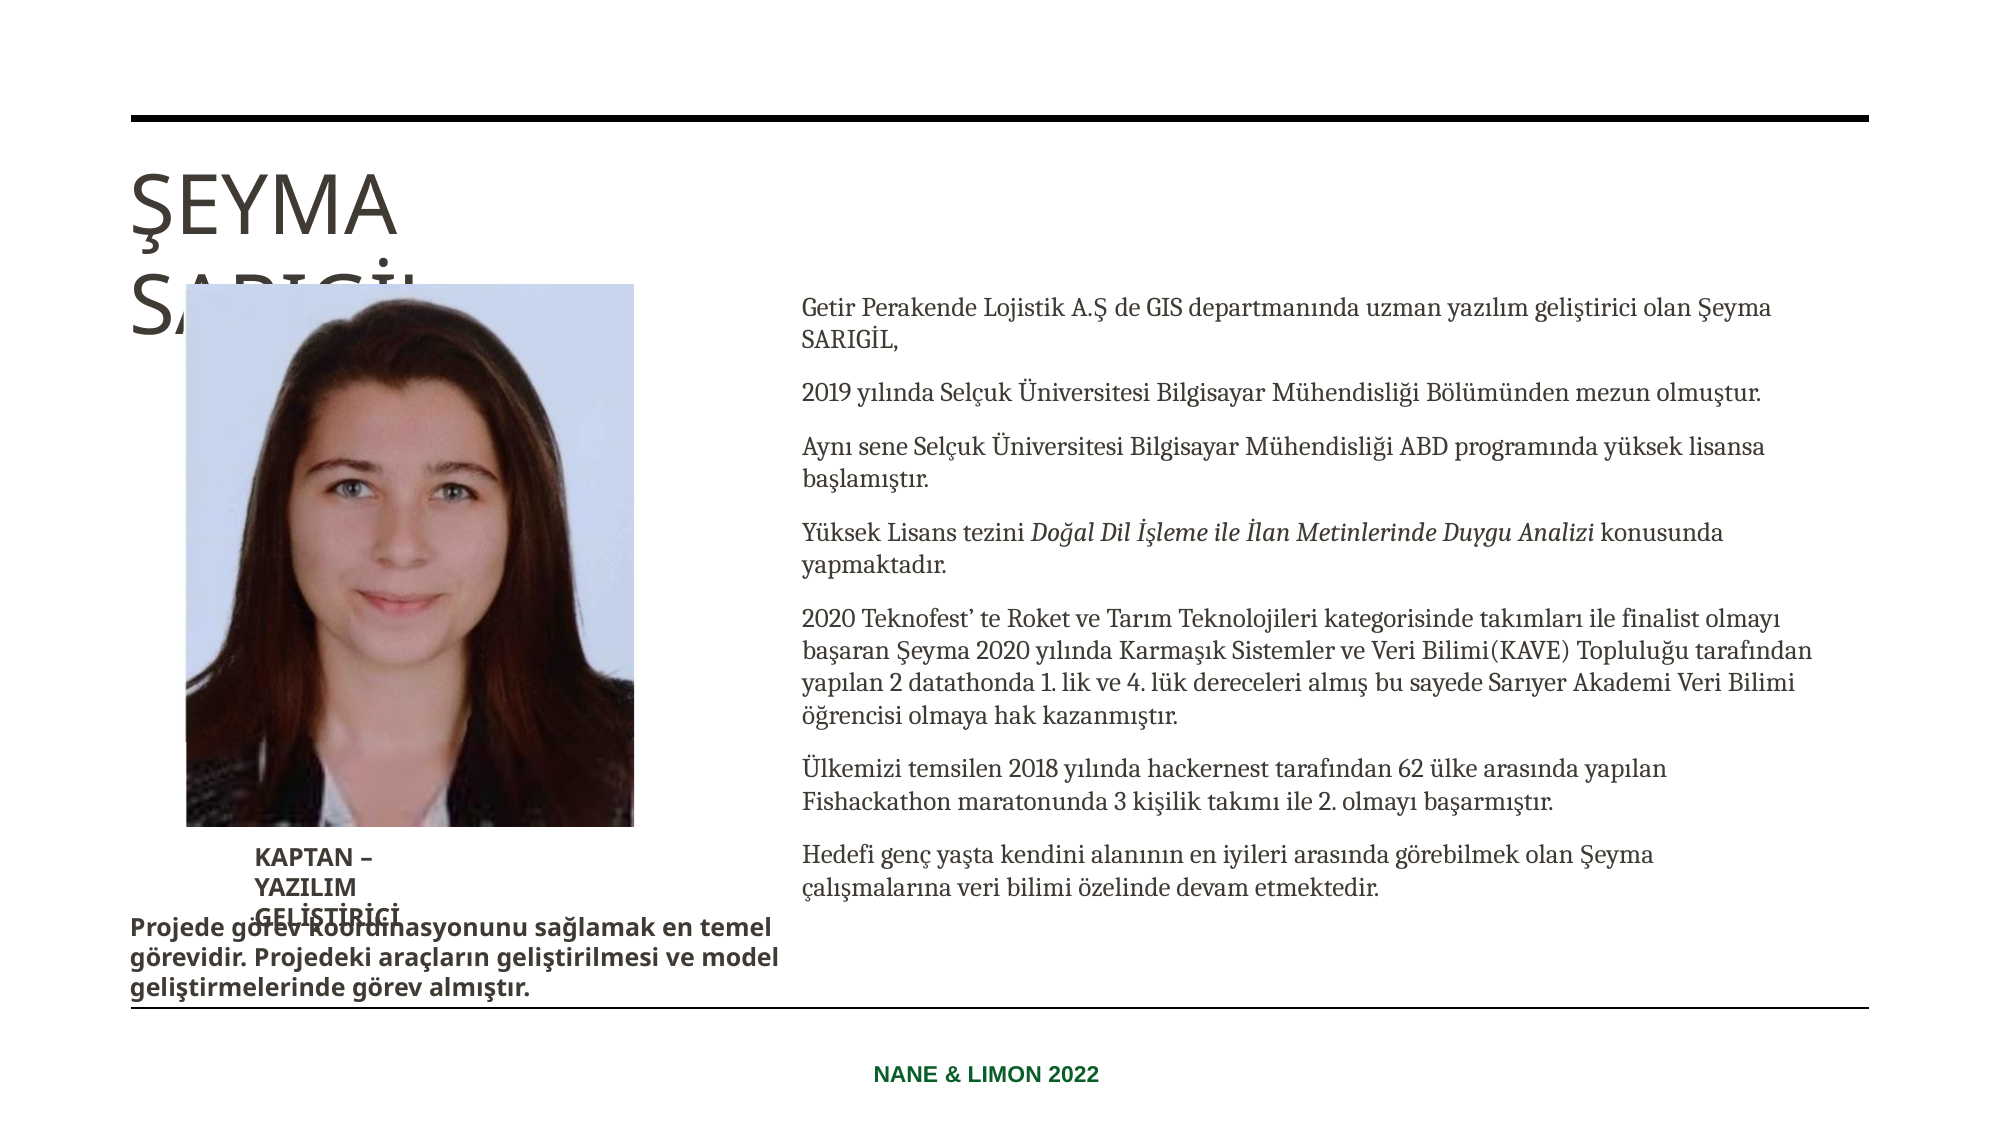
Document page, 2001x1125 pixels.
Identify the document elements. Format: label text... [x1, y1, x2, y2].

text_box Projede görev koordinasyonunu sağlamak en temel görevidir. Projedeki araçların geliştirilmesi ve model geliştirmelerinde görev almıştır. [127, 909, 822, 1002]
text_box KAPTAN – YAZILIM GELİŞTİRİCİ [252, 839, 466, 909]
text_box 2020 Teknofest’ te Roket ve Tarım Teknolojileri kategorisinde takımları ile finalist olmayı başaran Şeyma 2020 yılında Karmaşık Sistemler ve Veri Bilimi(KAVE) Topluluğu tarafından yapılan 2 datathonda 1. lik ve 4. lük dereceleri almış bu sayede Sarıyer Akademi Veri Bilimi öğrencisi olmaya hak kazanmıştır. Ülkemizi temsilen 2018 yılında hackernest tarafından 62 ülke arasında yapılan Fishackathon maratonunda 3 kişilik takımı ile 2. olmayı başarmıştır. Hedefi genç yaşta kendini alanının en iyileri arasında görebilmek olan Şeyma çalışmalarına veri bilimi özelinde devam etmektedir. [799, 597, 1854, 902]
title ŞEYMA SARIGİL [127, 149, 679, 352]
text_box Getir Perakende Lojistik A.Ş de GIS departmanında uzman yazılım geliştirici olan Şeyma SARIGİL, 2019 yılında Selçuk Üniversitesi Bilgisayar Mühendisliği Bölümünden mezun olmuştur. Aynı sene Selçuk Üniversitesi Bilgisayar Mühendisliği ABD programında yüksek lisansa başlamıştır. Yüksek Lisans tezini Doğal Dil İşleme ile İlan Metinlerinde Duygu Analizi konusunda yapmaktadır. [799, 287, 1815, 579]
footer NANE & LIMON 2022 [871, 1058, 1132, 1125]
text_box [183, 283, 635, 827]
